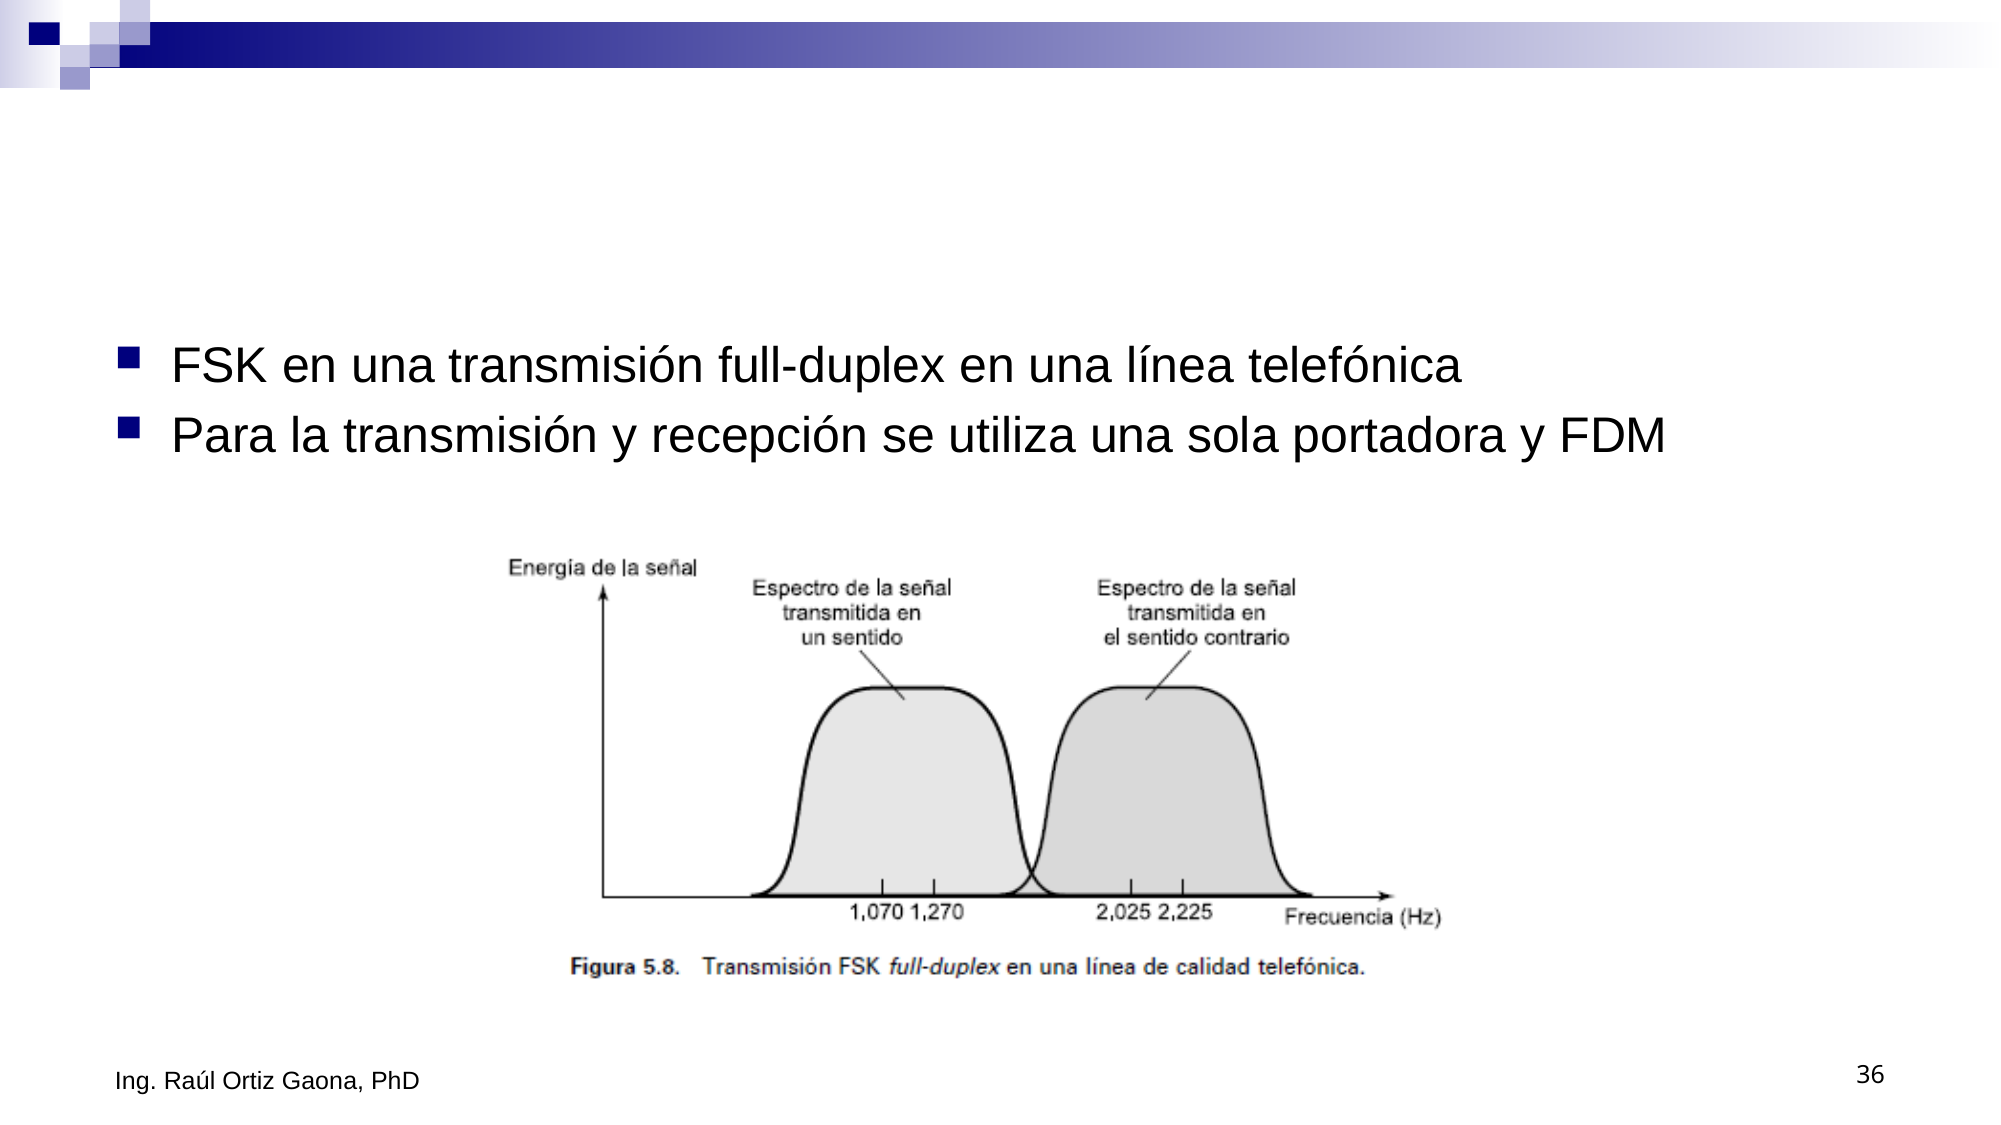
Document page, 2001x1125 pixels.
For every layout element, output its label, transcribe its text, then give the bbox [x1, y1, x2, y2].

picture [503, 550, 1453, 988]
slide_number 36 [1433, 1025, 1900, 1100]
list FSK en una transmisión full-duplex en una línea telefónica Para la transmisión y recepción se utiliza una sola portadora y FDM [99, 324, 1900, 963]
slide_number Ing. Raúl Ortiz Gaona, PhD [99, 1024, 567, 1103]
